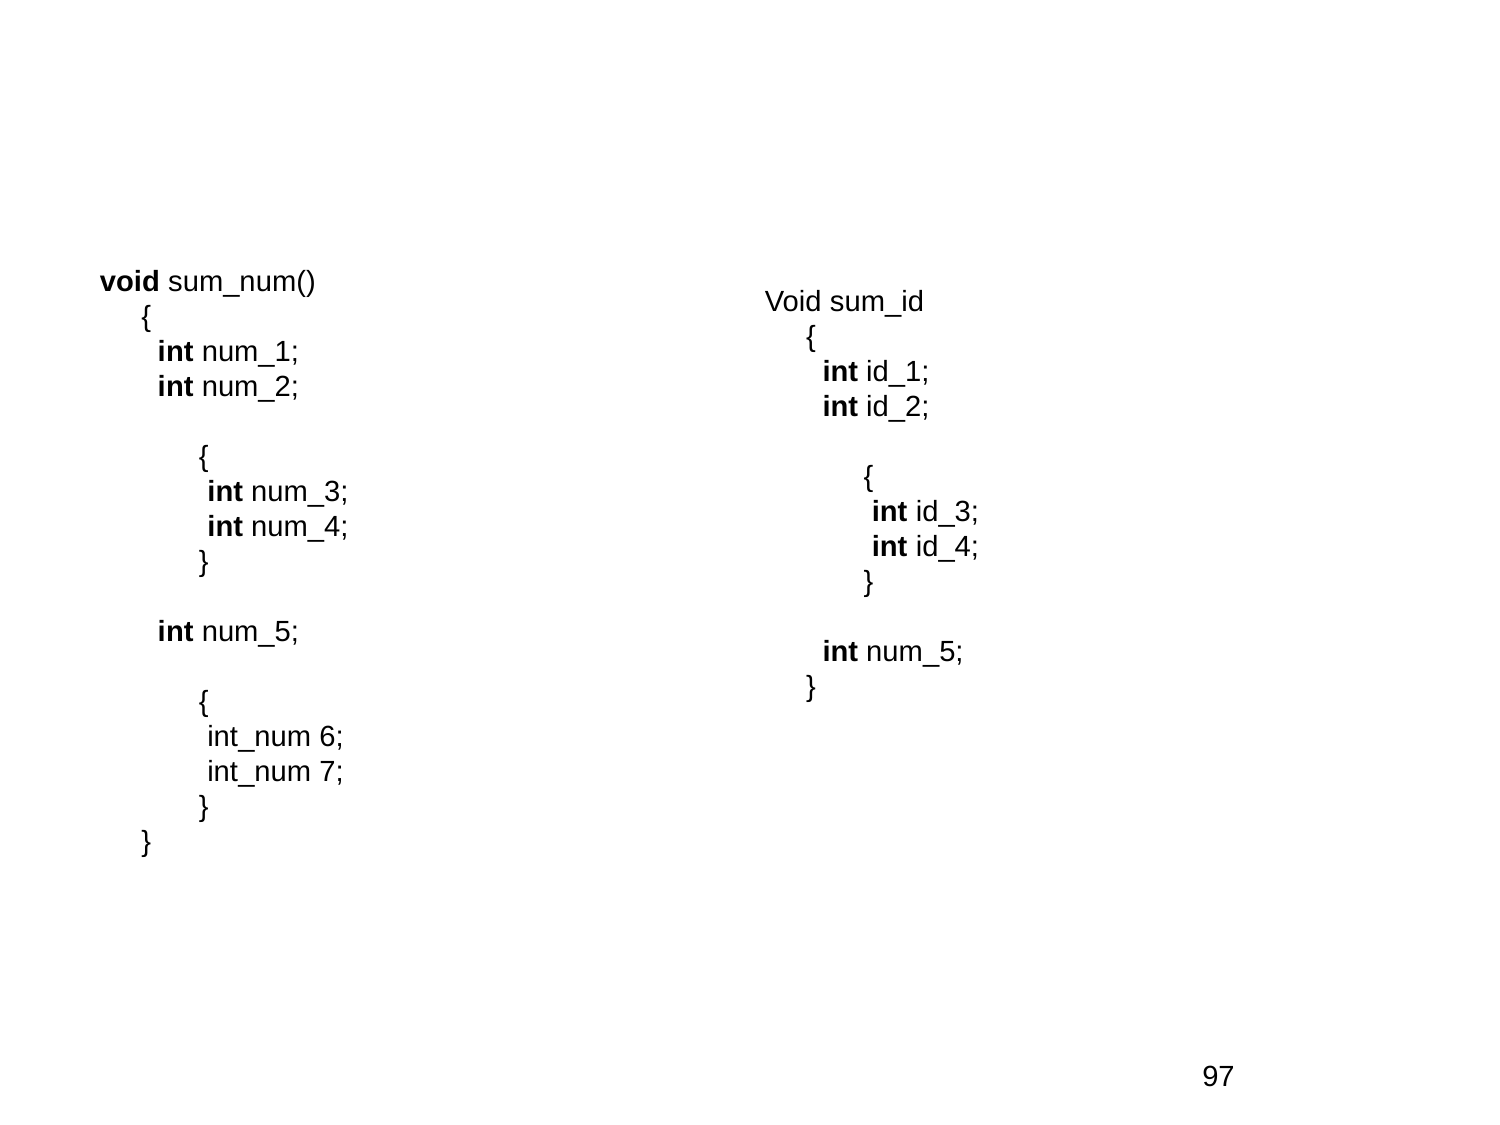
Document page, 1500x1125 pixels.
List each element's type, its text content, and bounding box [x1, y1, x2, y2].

list void sum_num() { int num_1; int num_2; { int num_3; int num_4; } int num_5; { int_num 6; int_num 7; } } [62, 262, 750, 988]
slide_number 97 [1187, 1050, 1500, 1125]
text_box Void sum_id { int id_1; int id_2; { int id_3; int id_4; } int num_5; } [749, 274, 1500, 745]
